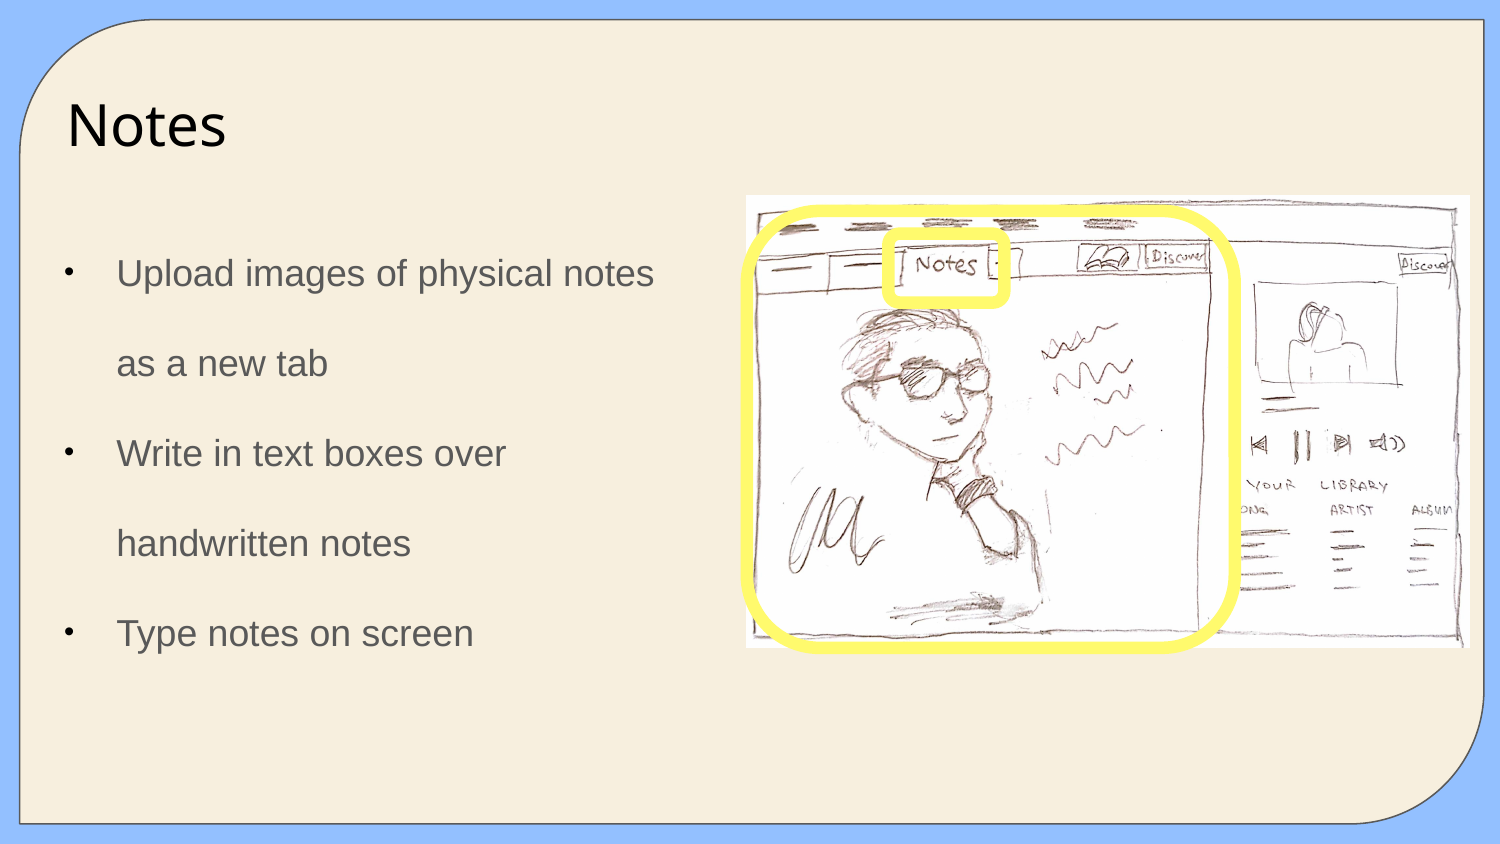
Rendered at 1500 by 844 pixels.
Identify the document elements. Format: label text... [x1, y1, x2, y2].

title Notes [51, 72, 739, 167]
list Upload images of physical notes as a new tab Write in text boxes over handwritten notes Type notes on screen [26, 189, 703, 750]
picture [746, 195, 1470, 649]
